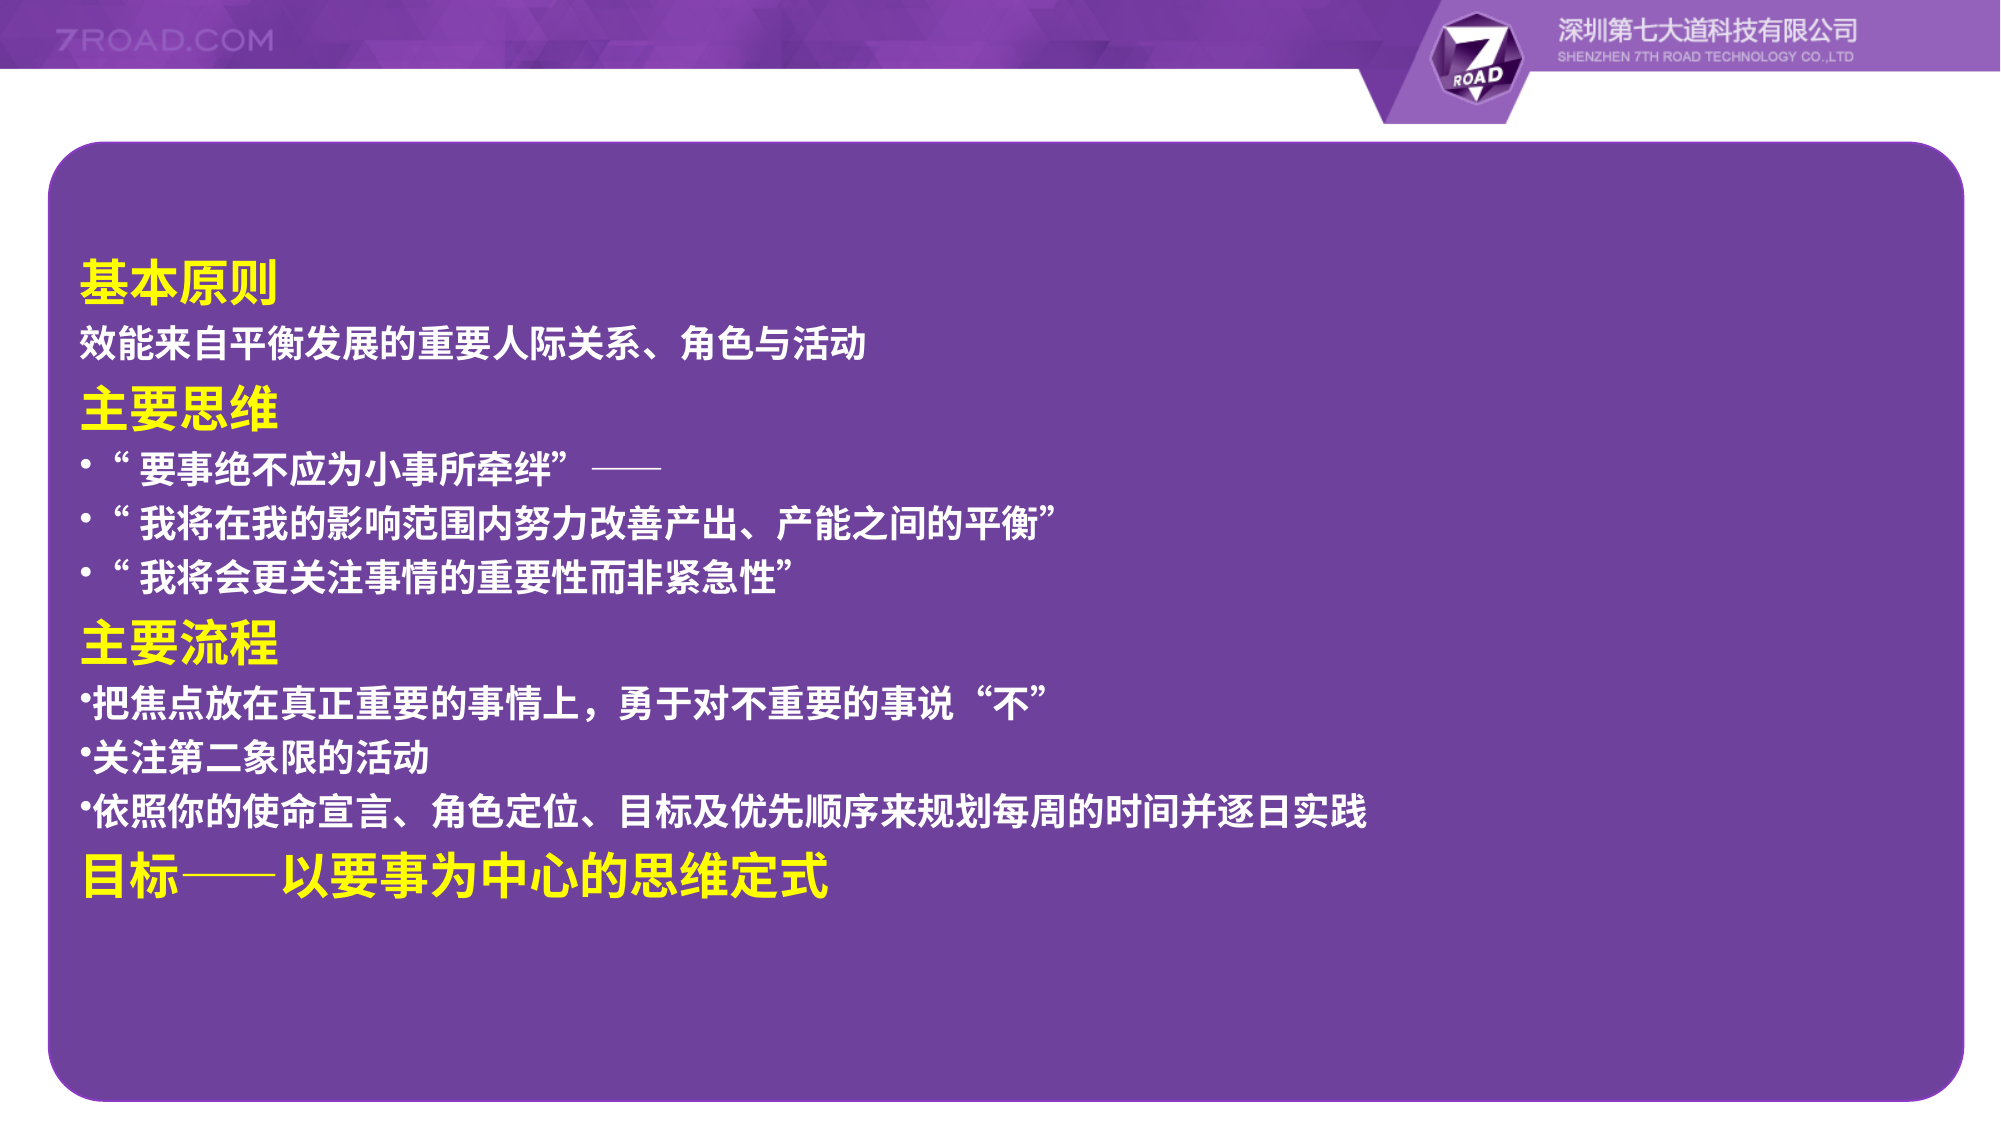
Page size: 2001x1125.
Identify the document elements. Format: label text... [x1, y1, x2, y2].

text_box 基本原则 效能来自平衡发展的重要人际关系、角色与活动 主要思维 “要事绝不应为小事所牵绊”—— “我将在我的影响范围内努力改善产出、产能之间的平衡” “我将会更关注事情的重要性而非紧急性” 主要流程 把焦点放在真正重要的事情上，勇于对不重要的事说“不” 关注第二象限的活动 依照你的使命宣言、角色定位、目标及优先顺序来规划每周的时间并逐日实践 目标——以要事为中心的思维定式 [48, 142, 1964, 1101]
picture [0, 0, 2001, 1125]
